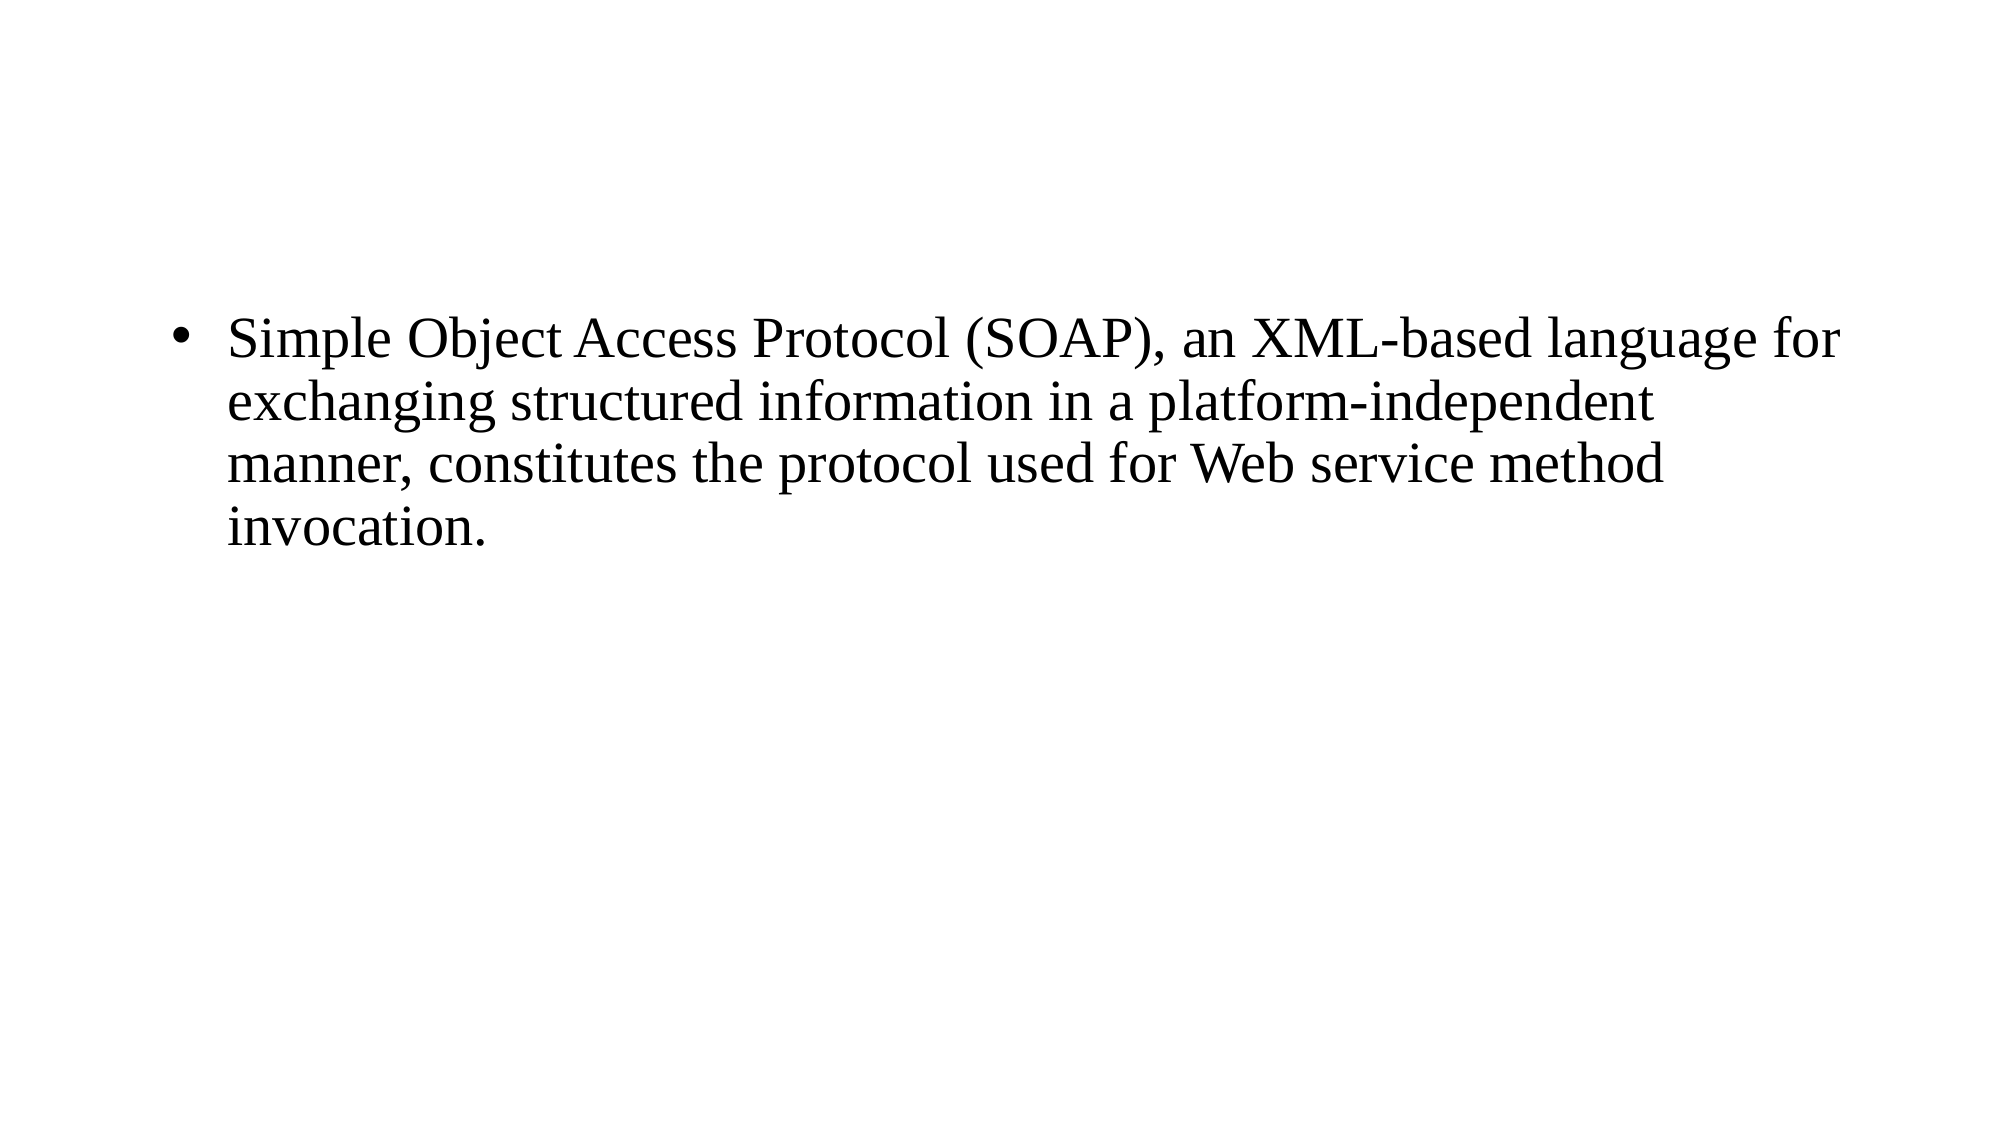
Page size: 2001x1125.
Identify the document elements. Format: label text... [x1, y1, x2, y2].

list Simple Object Access Protocol (SOAP), an XML-based language for exchanging structured information in a platform-independent manner, constitutes the protocol used for Web service method invocation. [137, 299, 1863, 1014]
